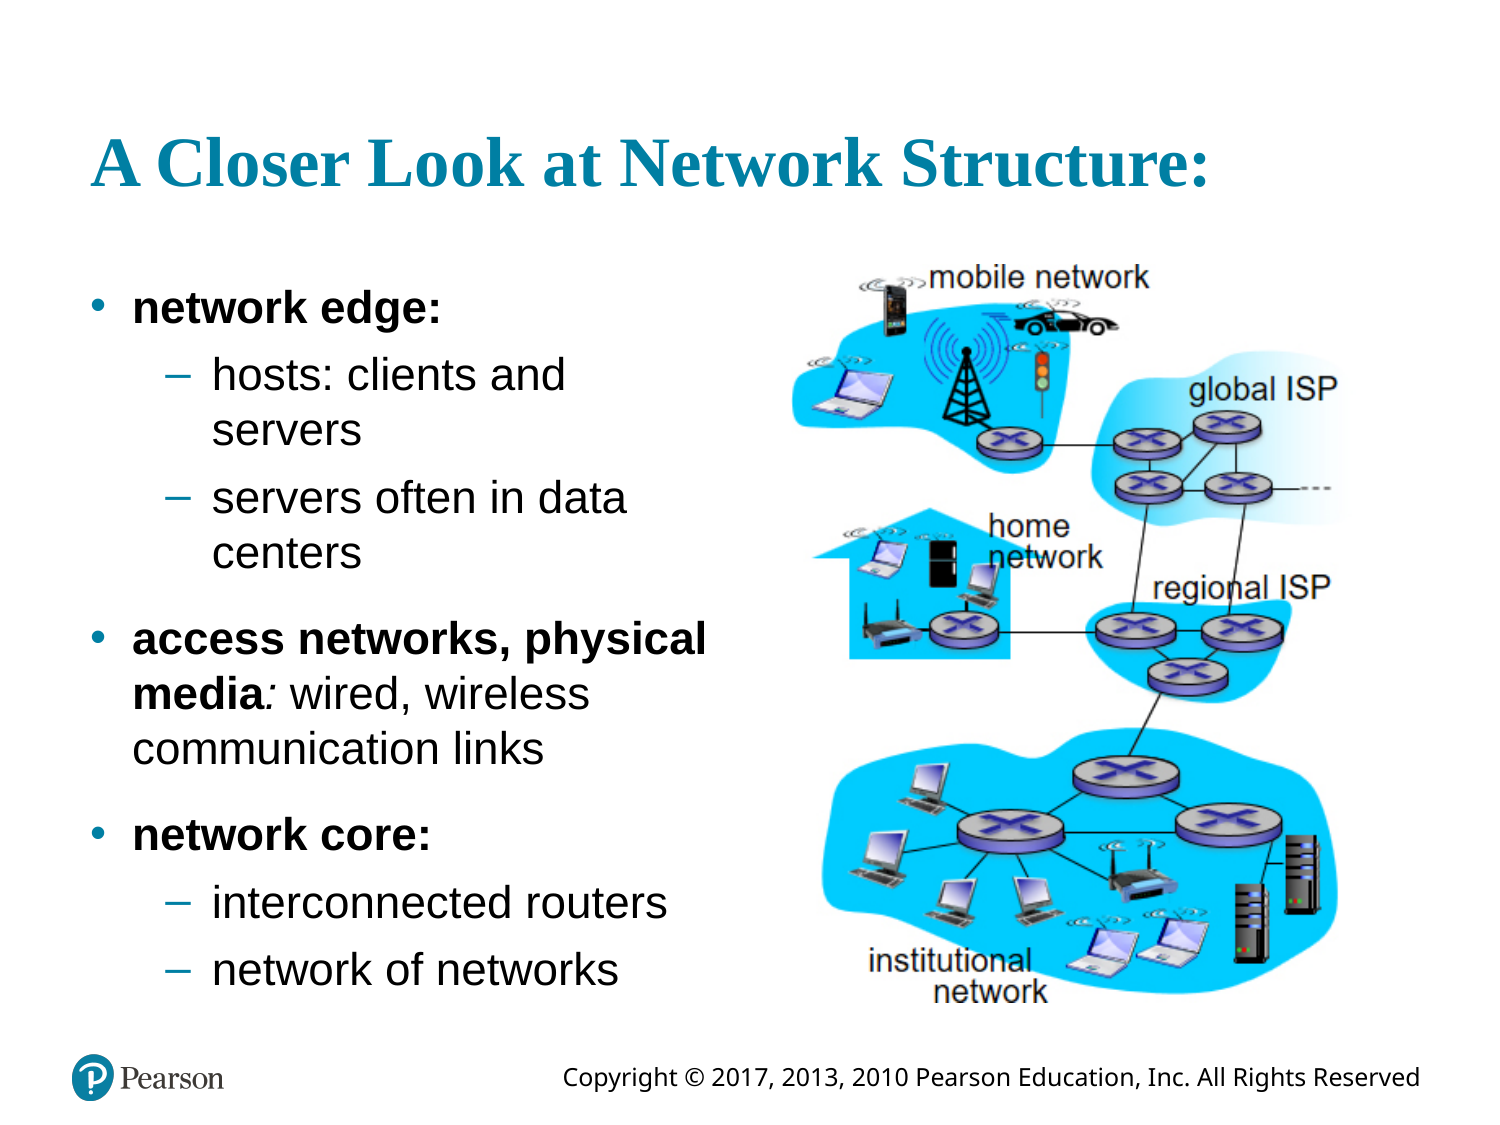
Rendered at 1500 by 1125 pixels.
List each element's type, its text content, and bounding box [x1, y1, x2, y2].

picture [80, 1063, 106, 1088]
picture [98, 1054, 224, 1101]
picture [791, 264, 1356, 1003]
list network edge: hosts: clients and servers servers often in data centers access networks, physical media: wired, wireless communication links network core: interconnected routers network of networks [75, 262, 734, 1005]
title A Closer Look at Network Structure: [75, 35, 1425, 216]
picture [72, 1054, 88, 1070]
picture [72, 1087, 83, 1101]
